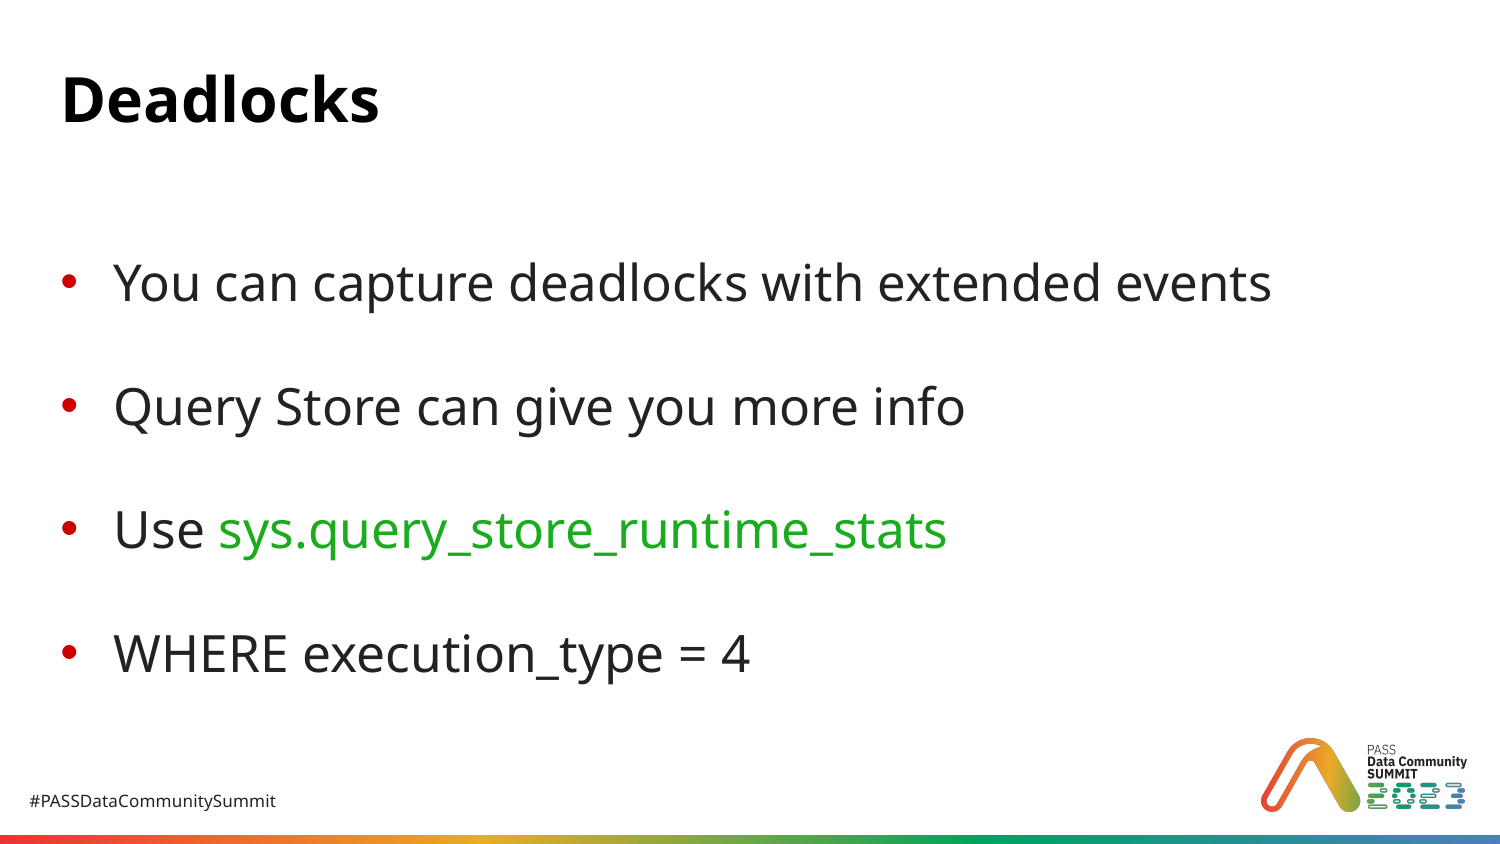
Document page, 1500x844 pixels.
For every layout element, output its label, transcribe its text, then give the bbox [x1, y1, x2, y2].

text_box Use sys.query_store_runtime_stats [45, 470, 1319, 567]
title Deadlocks [45, 60, 1205, 224]
text_box WHERE execution_type = 4 [45, 594, 1319, 690]
picture [0, 835, 1500, 844]
text_box Query Store can give you more info [45, 347, 1319, 443]
picture [1261, 738, 1467, 812]
list You can capture deadlocks with extended events [45, 224, 1442, 320]
